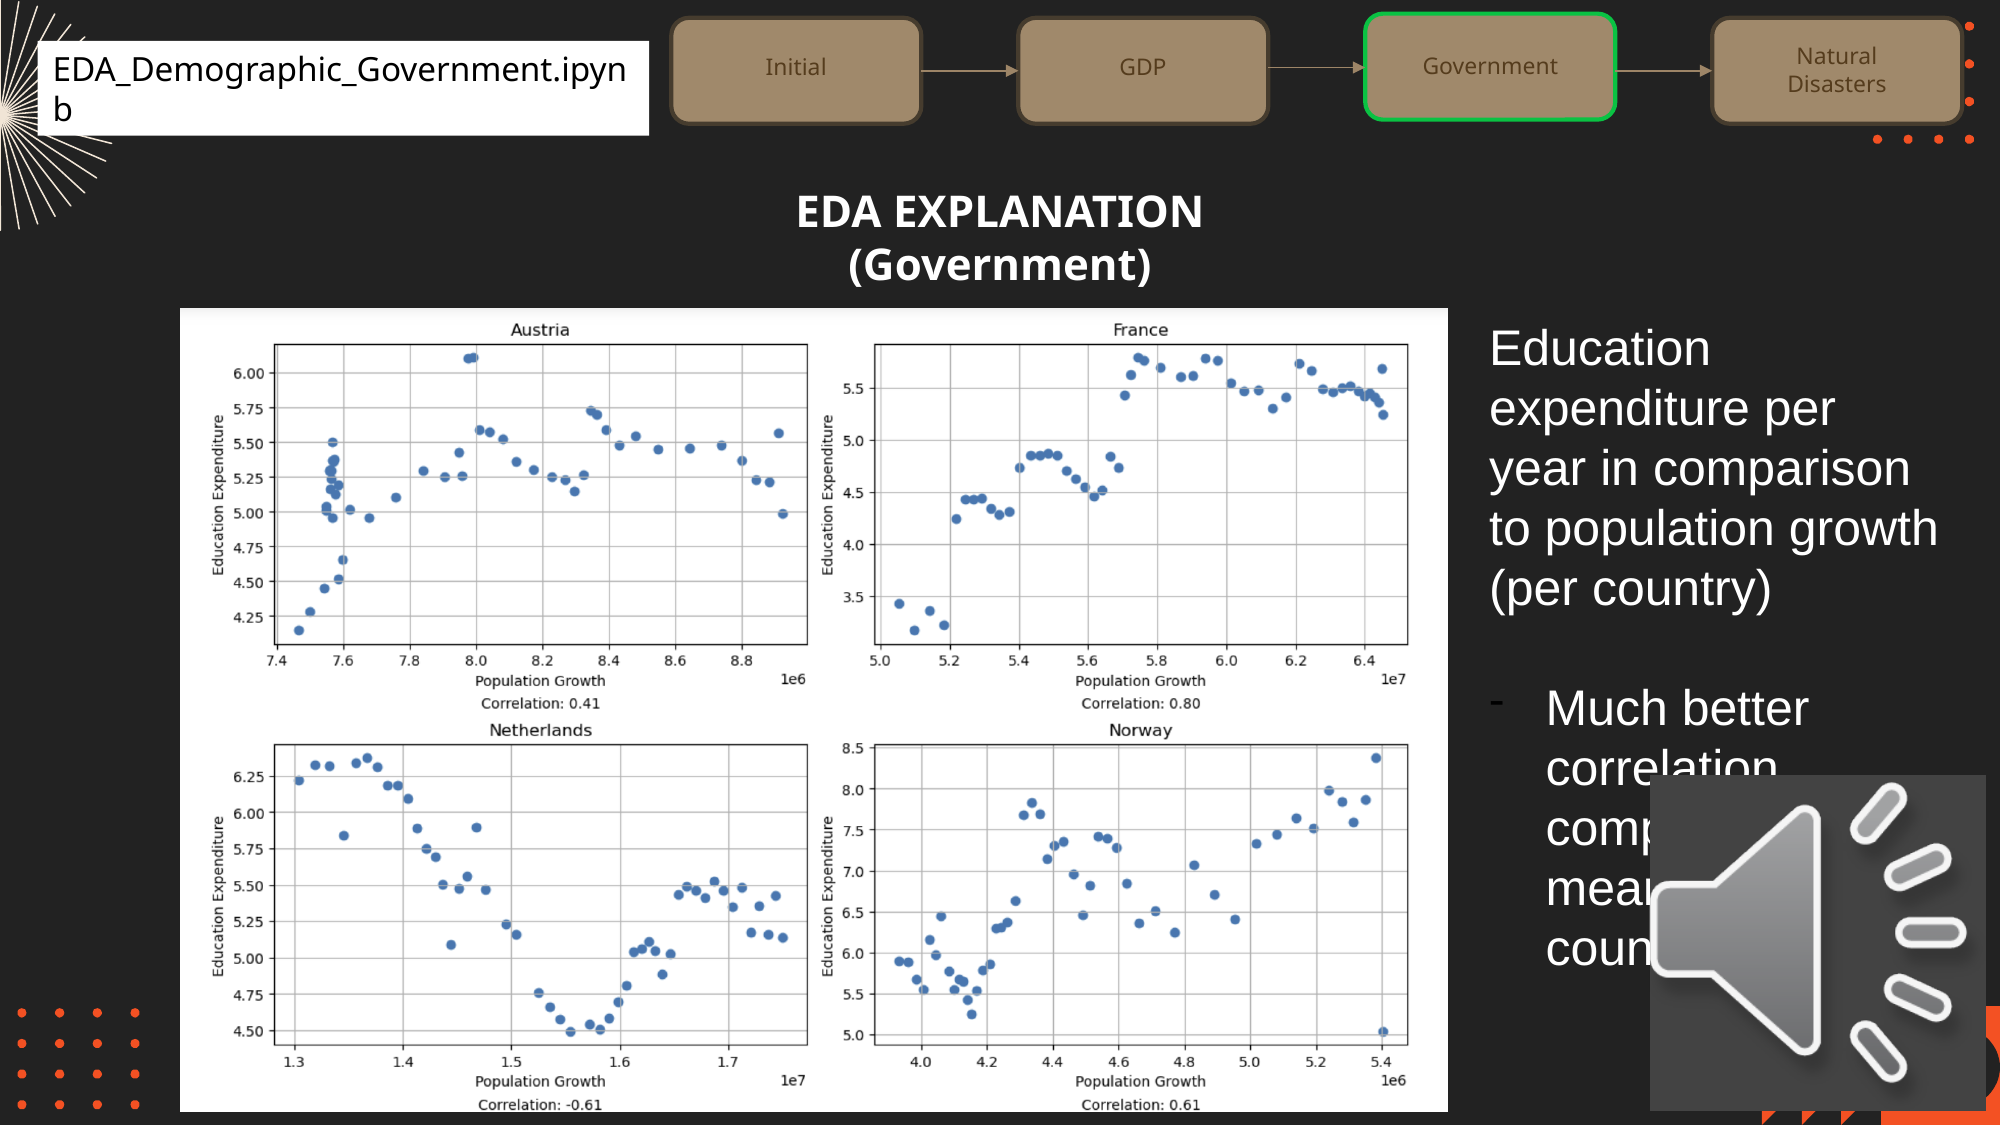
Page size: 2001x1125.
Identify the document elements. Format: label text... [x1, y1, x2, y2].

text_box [671, 13, 1963, 124]
text_box EDA_Demographic_Government.ipynb [37, 40, 650, 136]
picture [179, 307, 1448, 1112]
text_box EDA EXPLANATION (Government) [157, 178, 1843, 304]
text_box Education expenditure per year in comparison to population growth (per country) Much better correlation comparing to the mean of all countries [1474, 307, 1962, 983]
picture [1648, 773, 1987, 1112]
